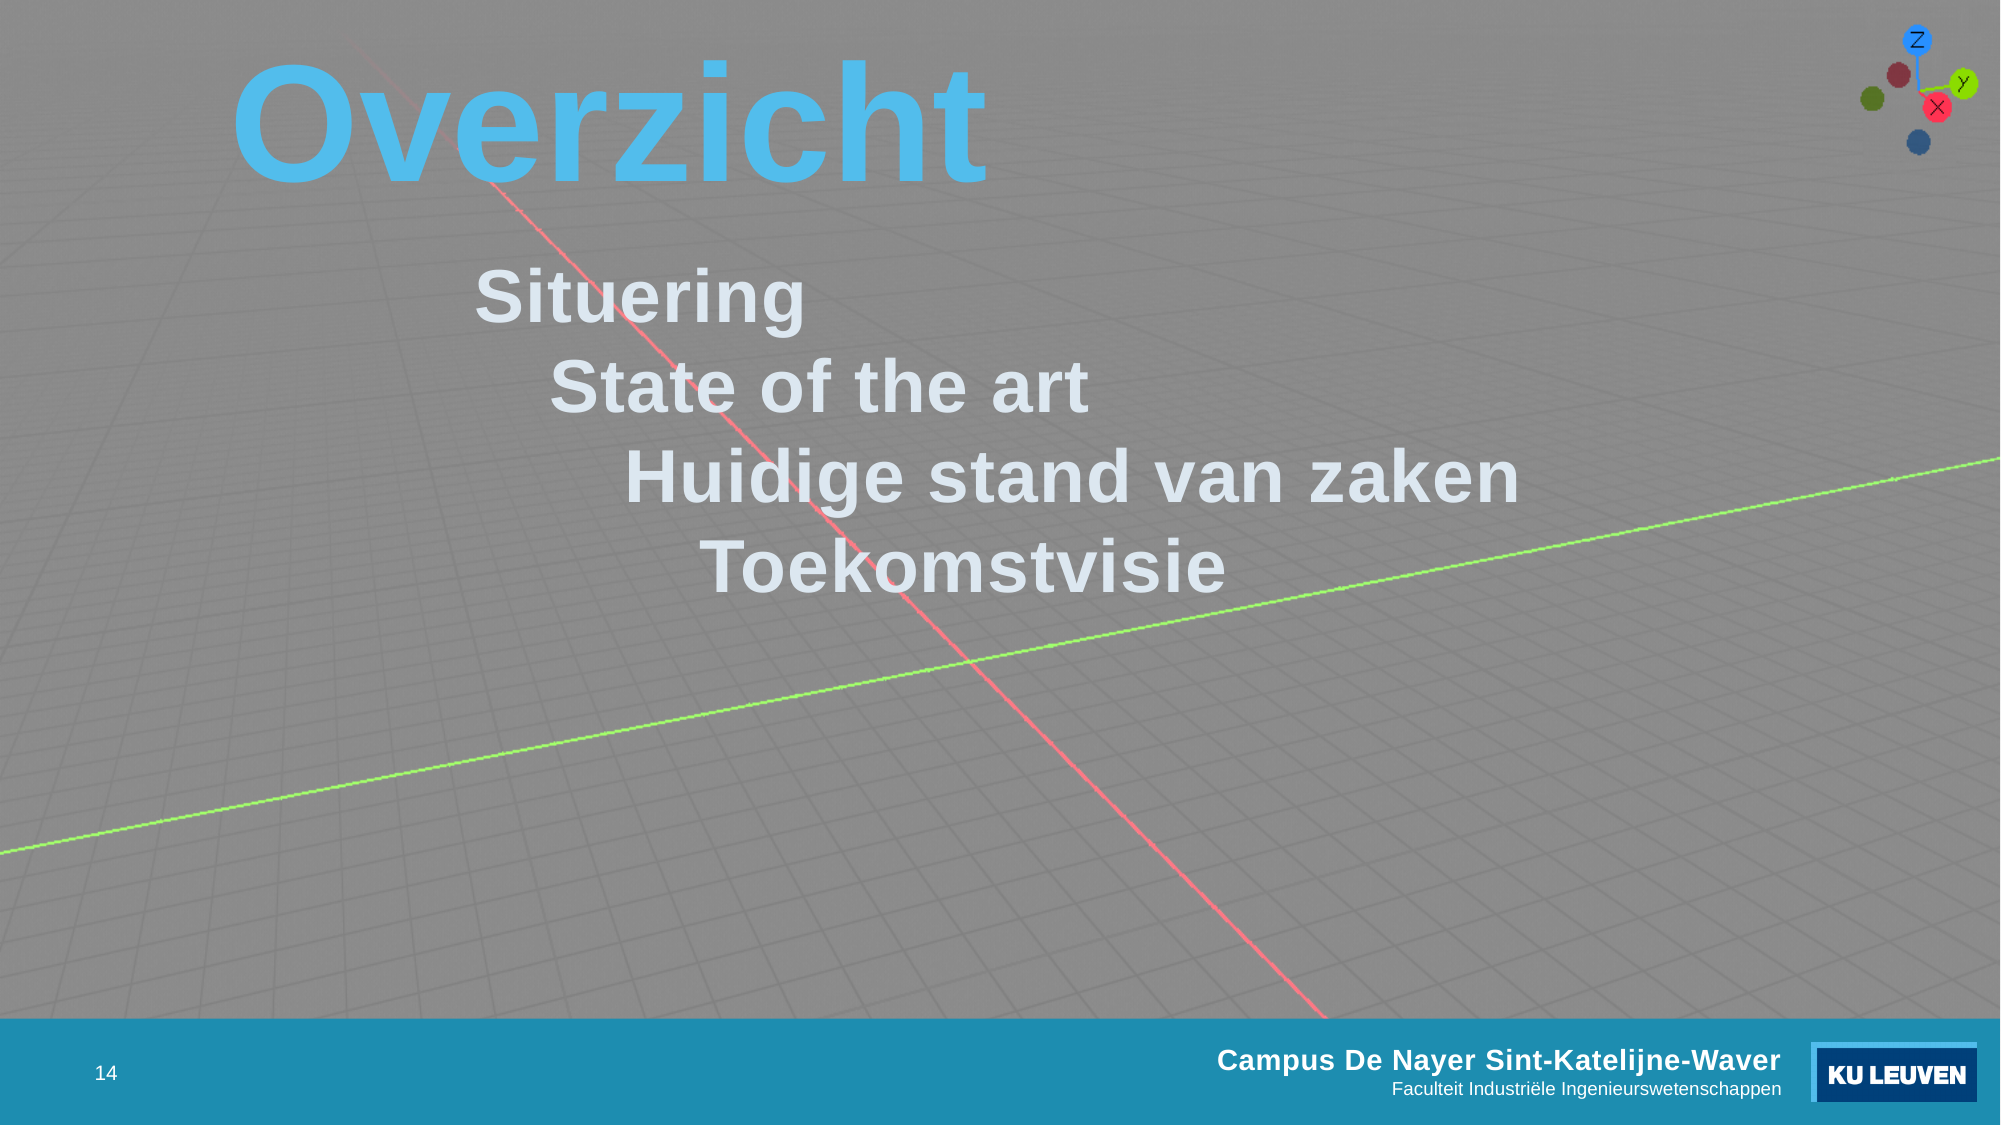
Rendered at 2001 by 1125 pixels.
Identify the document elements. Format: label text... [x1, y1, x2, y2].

title Overzicht [229, 0, 2000, 231]
picture [1811, 1042, 1977, 1102]
picture [0, 0, 2001, 1125]
slide_number 14 [94, 1018, 201, 1125]
text_box Situering State of the art Huidige stand van zaken Toekomstvisie [459, 240, 1541, 616]
